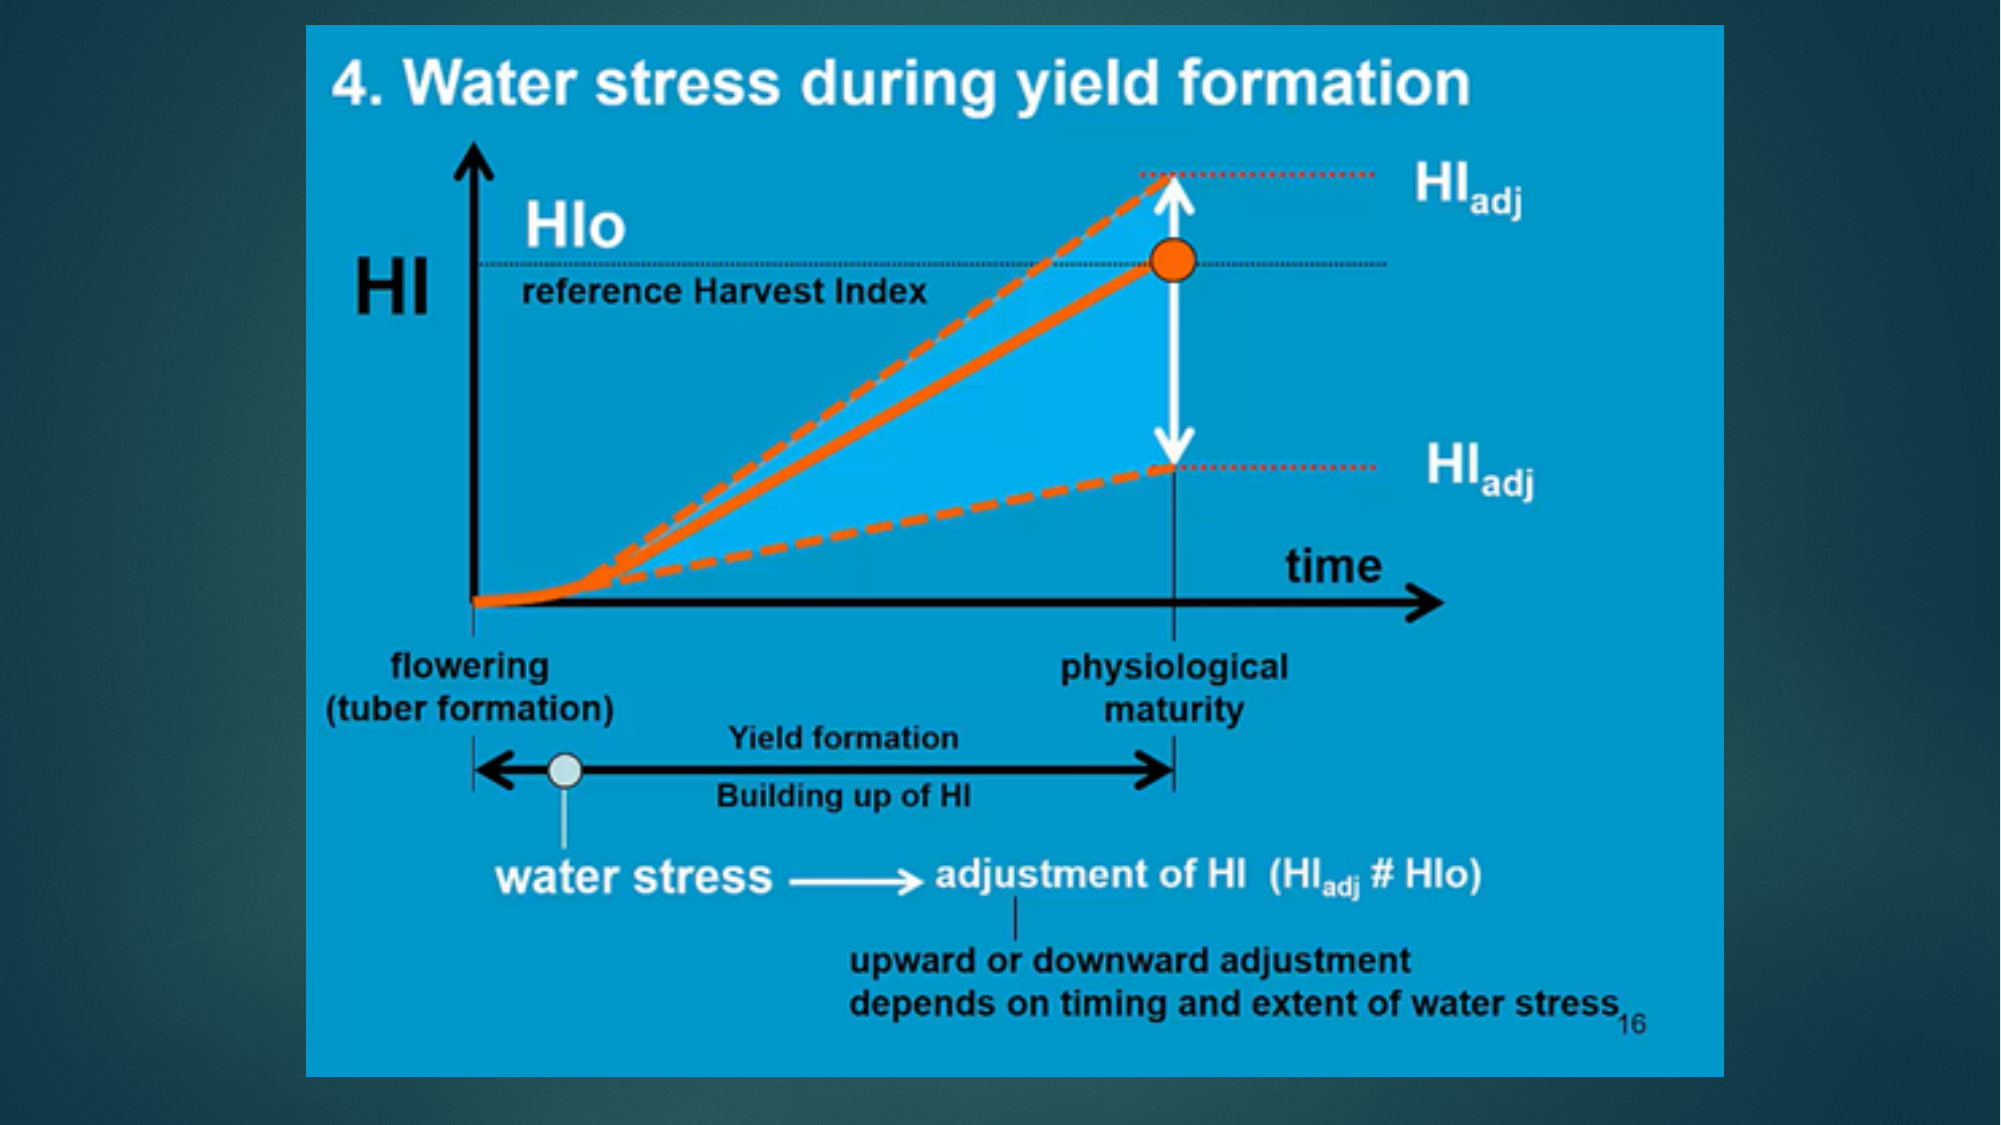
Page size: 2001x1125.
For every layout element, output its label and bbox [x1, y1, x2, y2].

list [305, 25, 1724, 1077]
